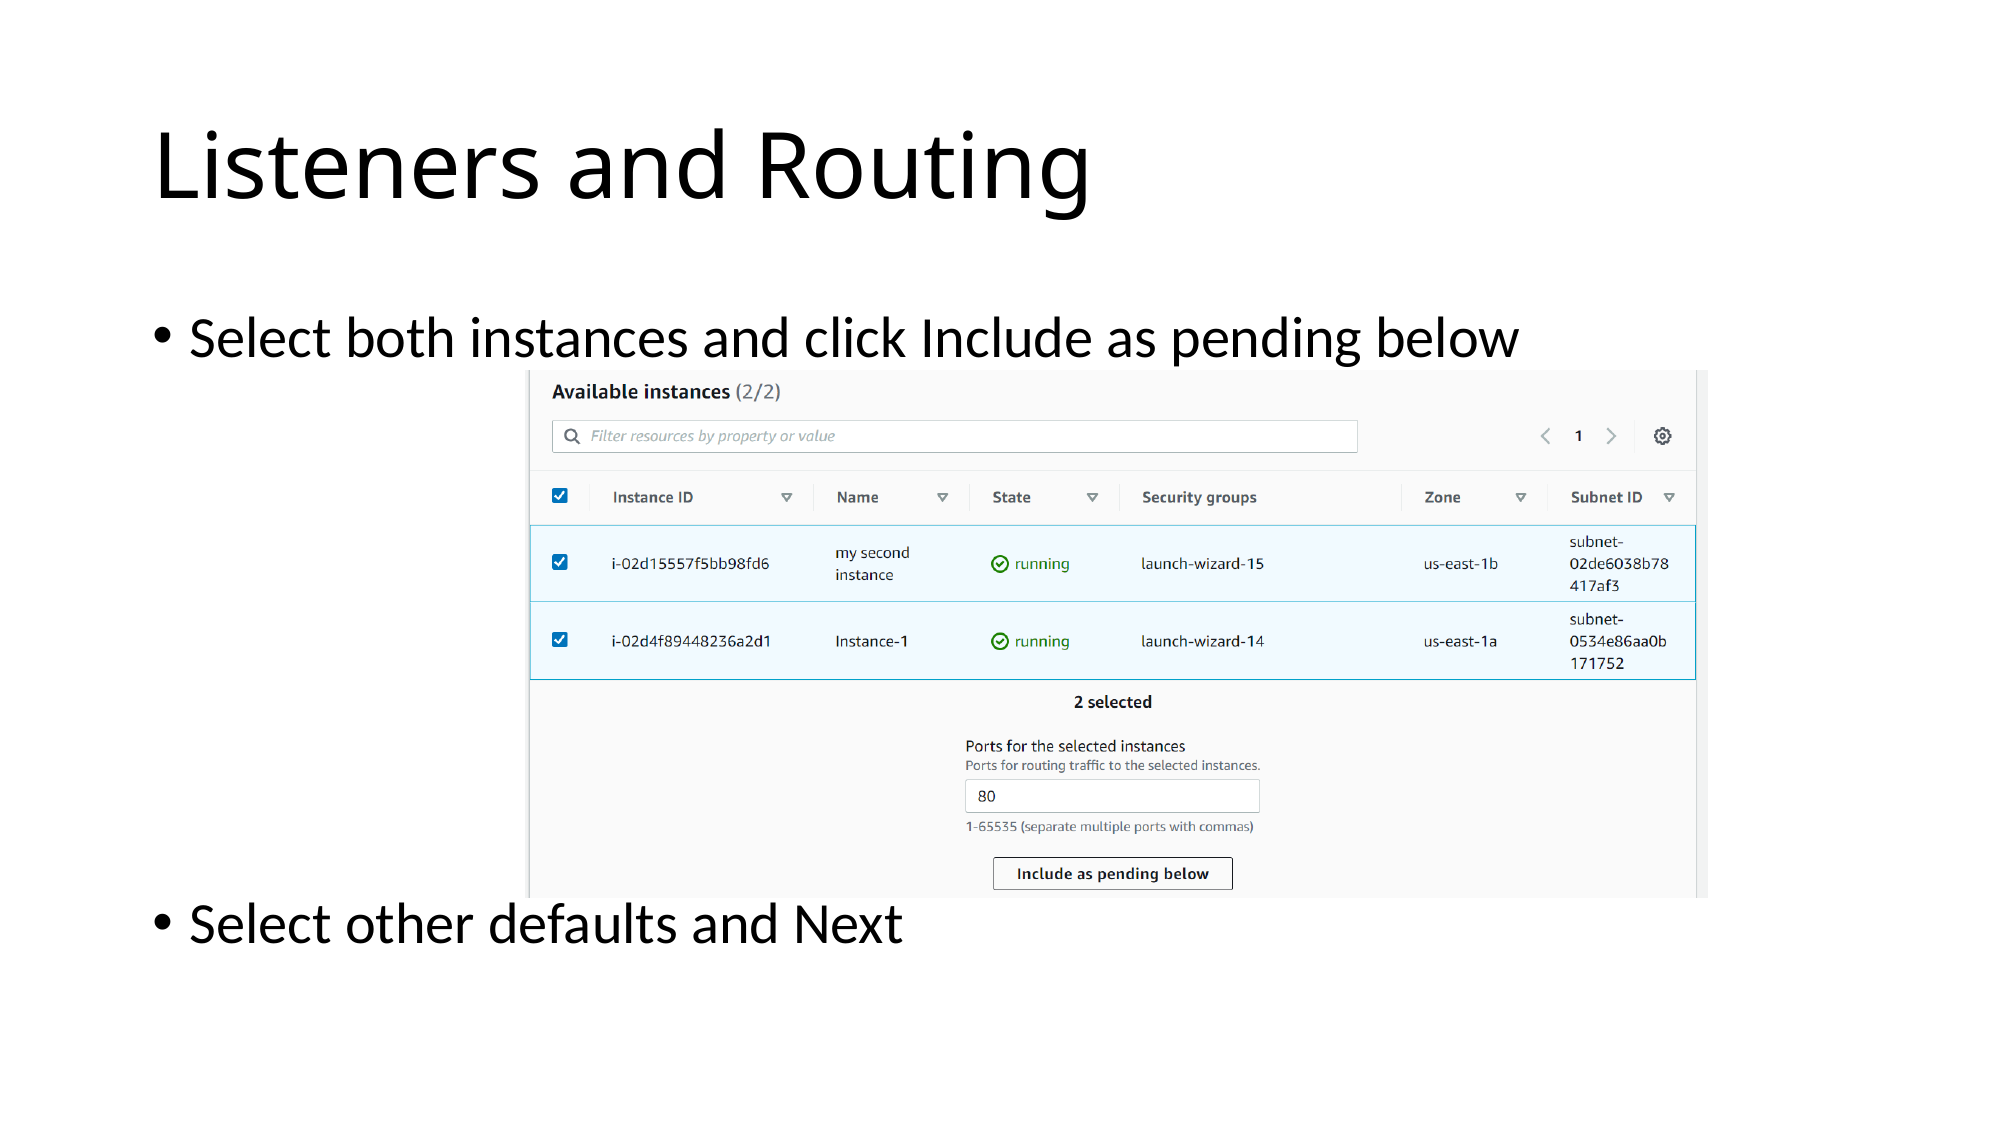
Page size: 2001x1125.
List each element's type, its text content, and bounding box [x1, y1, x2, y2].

title Listeners and Routing [137, 59, 1863, 278]
list Select both instances and click Include as pending below Select other defaults and Next [137, 299, 1863, 1014]
picture [525, 369, 1709, 898]
